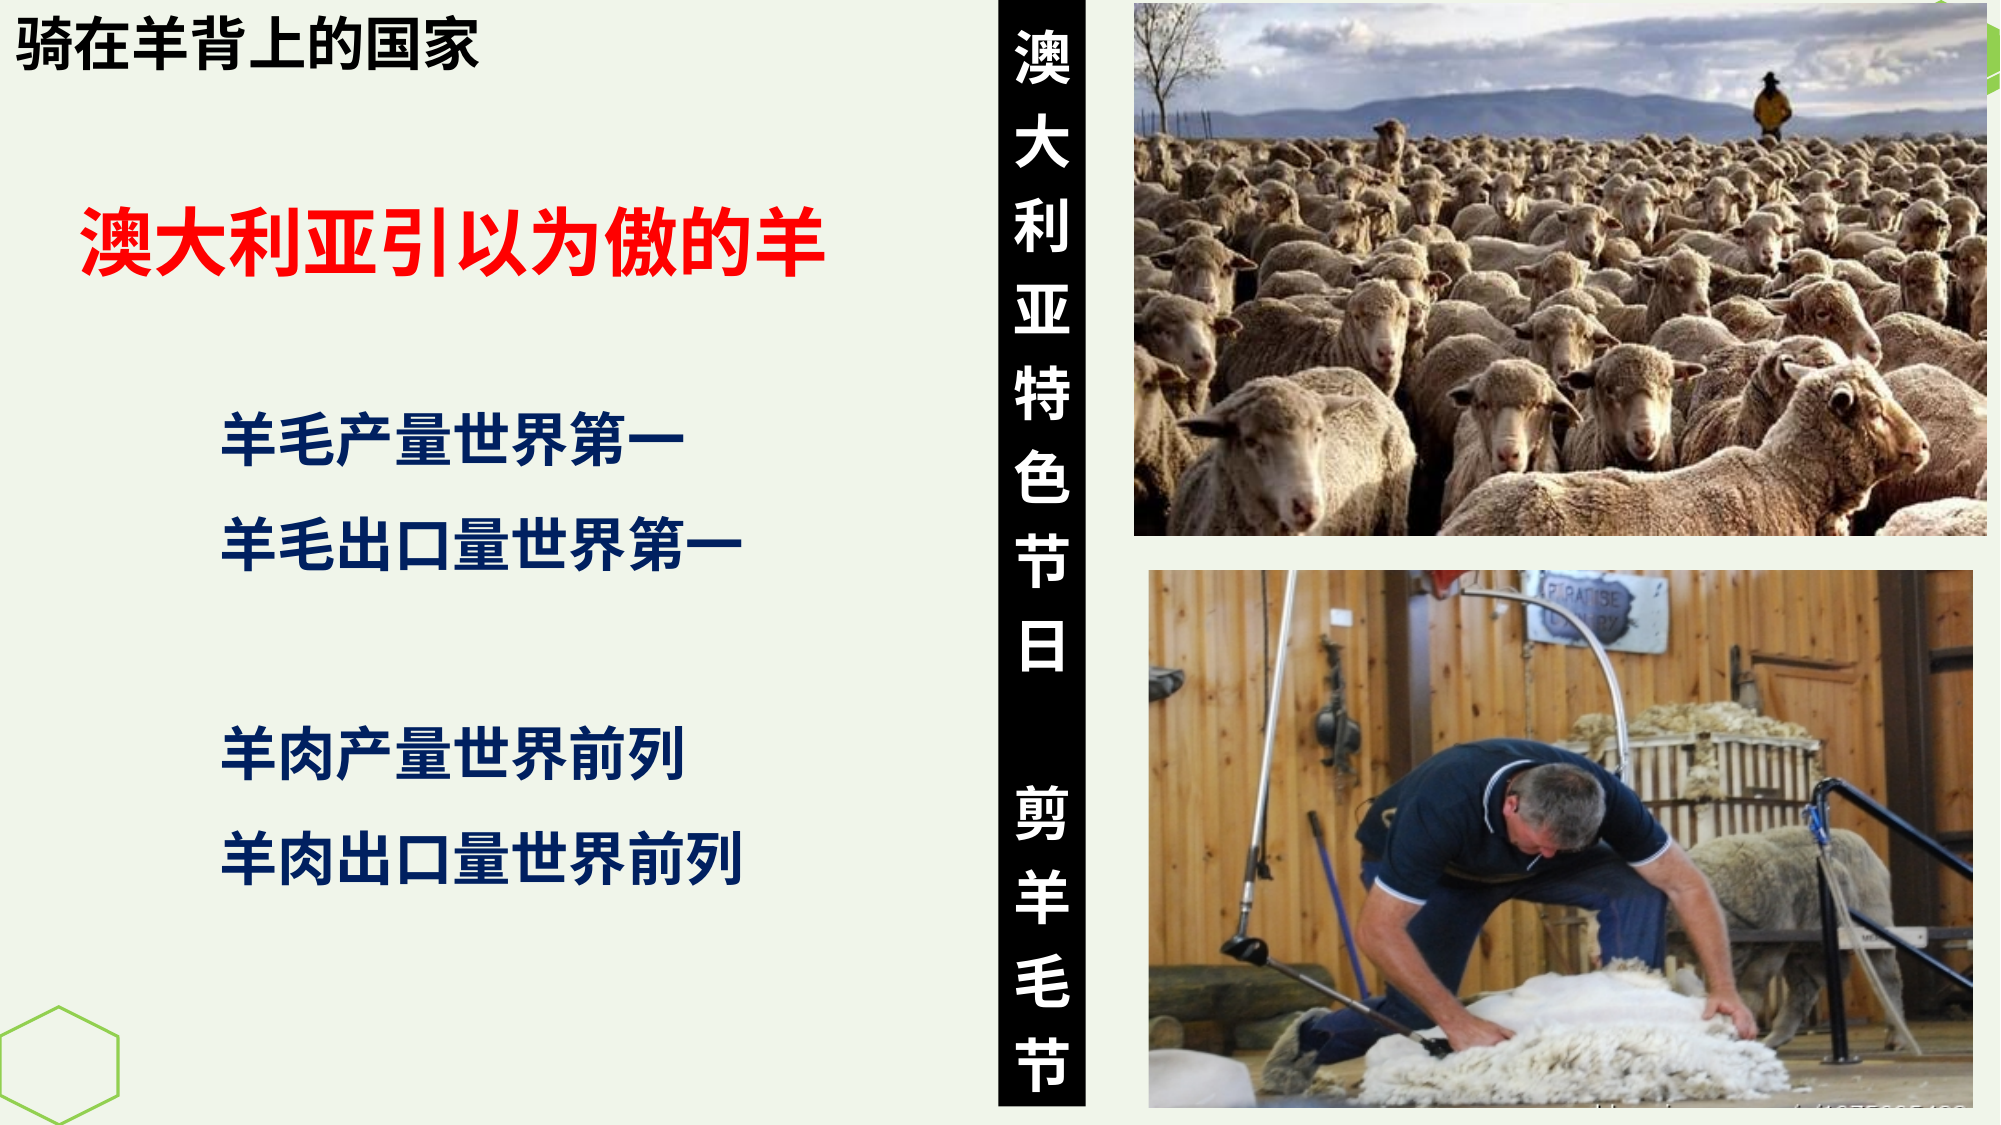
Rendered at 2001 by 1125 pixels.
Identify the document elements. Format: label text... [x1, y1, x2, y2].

picture [1148, 570, 1973, 1108]
text_box 澳大利亚特色节日 剪羊毛节 [998, 0, 1086, 1107]
text_box 羊毛产量世界第一 羊毛出口量世界第一 [204, 361, 759, 586]
picture [1134, 3, 1987, 536]
text_box 骑在羊背上的国家 [0, 0, 497, 85]
text_box 澳大利亚引以为傲的羊 [63, 187, 924, 293]
text_box 羊肉产量世界前列 羊肉出口量世界前列 [204, 675, 759, 900]
